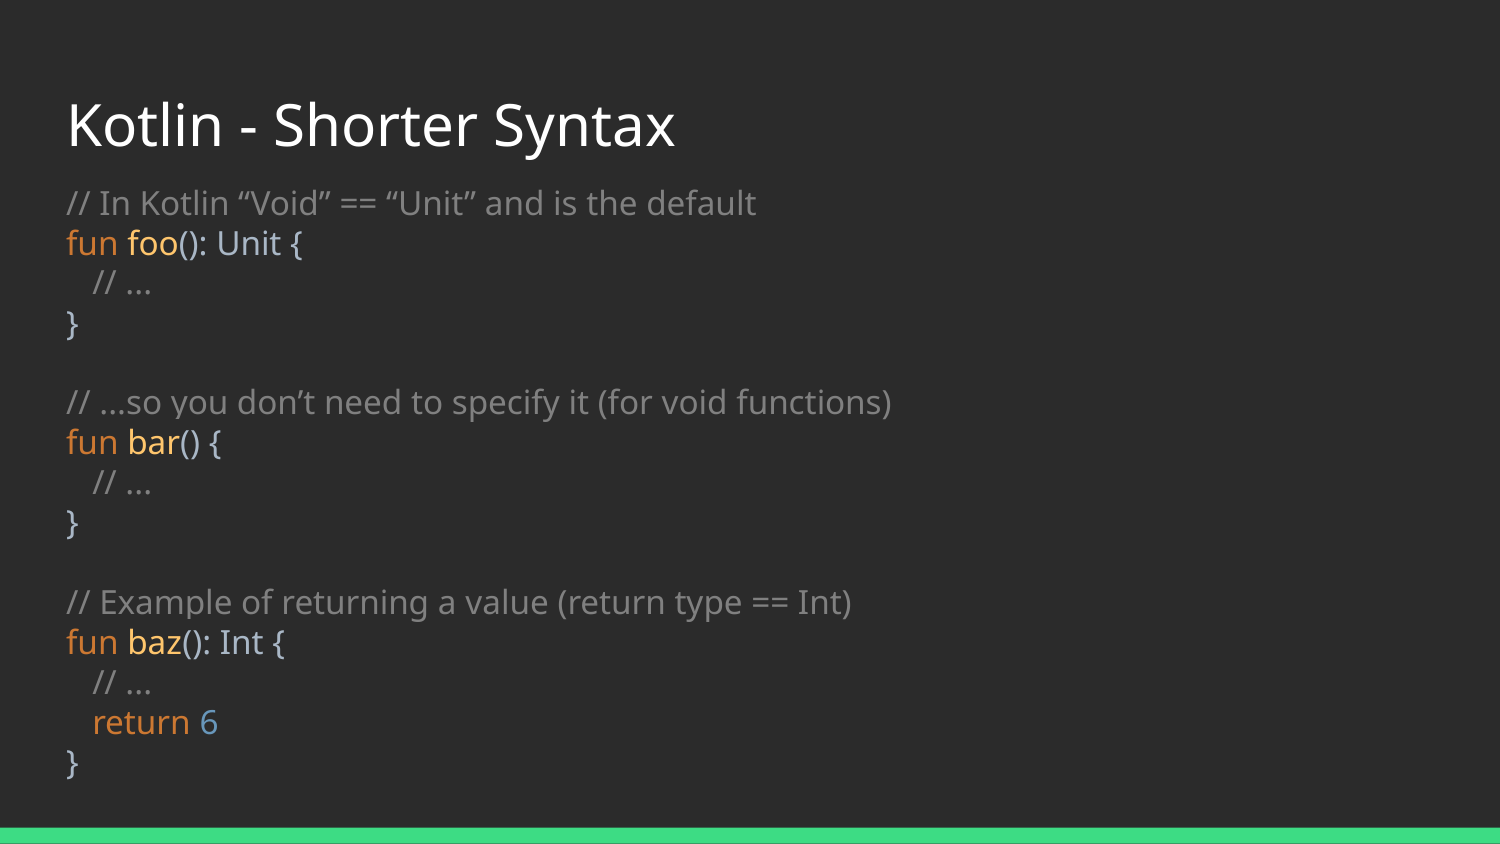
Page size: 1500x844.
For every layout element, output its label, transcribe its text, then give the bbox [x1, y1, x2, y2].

text_box // In Kotlin “Void” == “Unit” and is the default fun foo(): Unit { // ... } // ...so you don’t need to specify it (for void functions) fun bar() { // ... } // Example of returning a value (return type == Int) fun baz(): Int { // ... return 6 } [51, 166, 1449, 789]
title Kotlin - Shorter Syntax [51, 72, 1449, 166]
